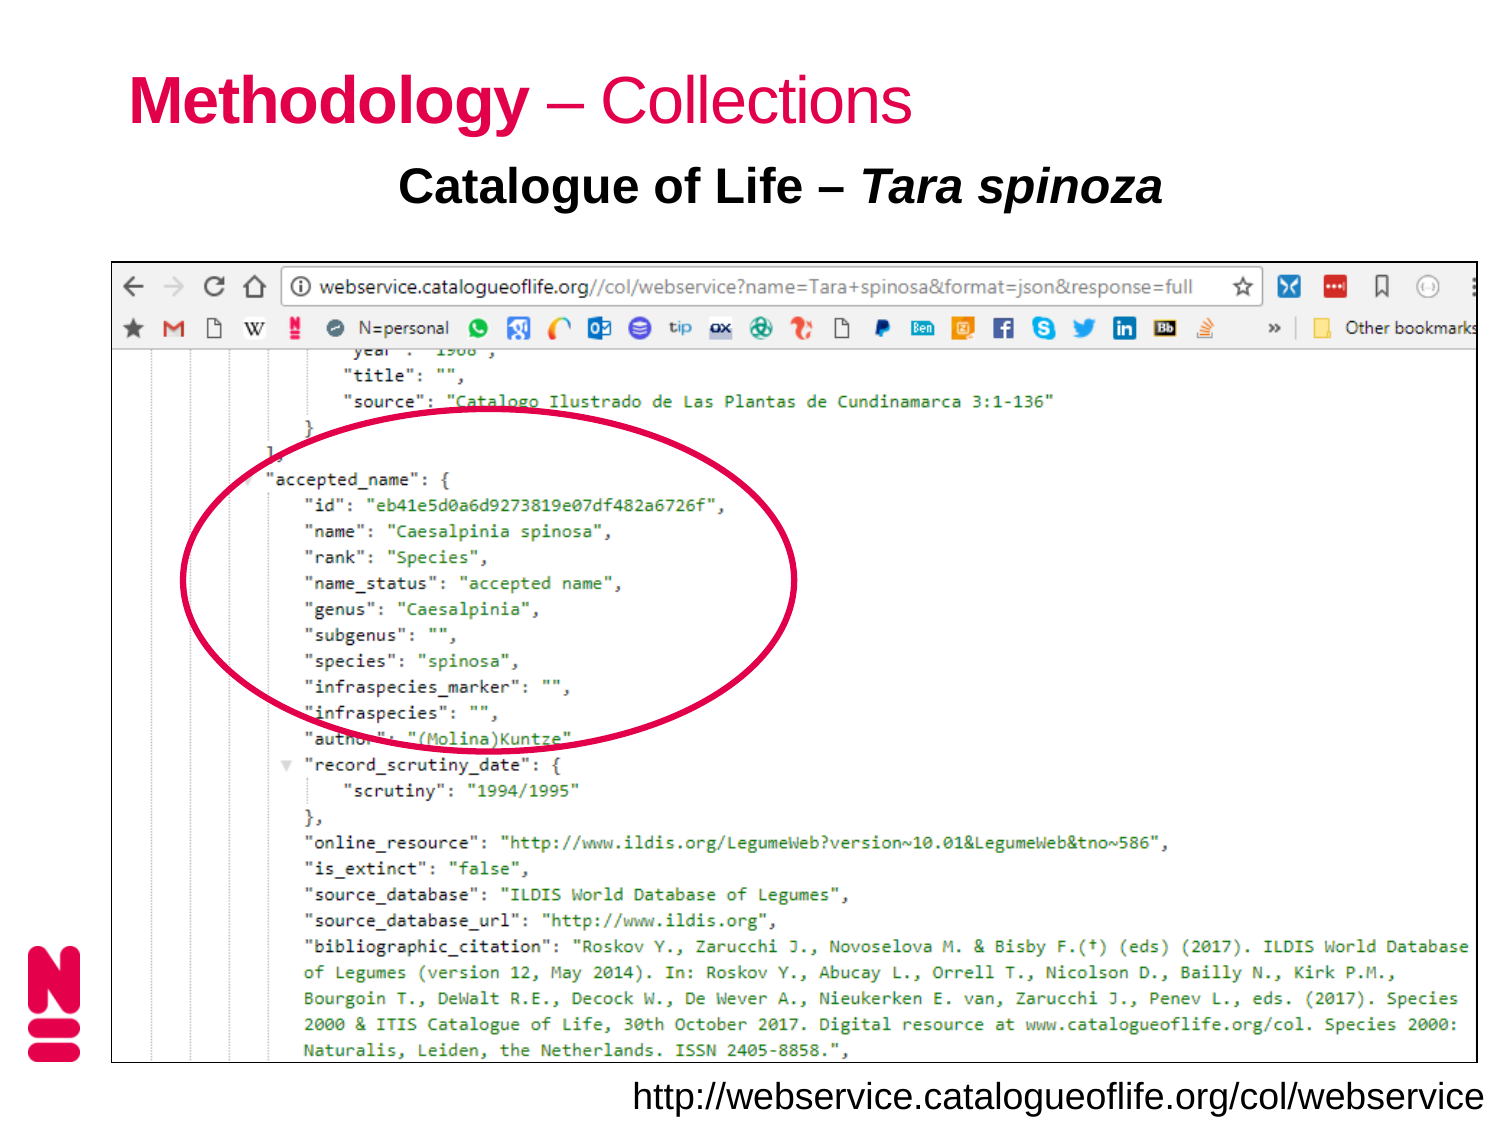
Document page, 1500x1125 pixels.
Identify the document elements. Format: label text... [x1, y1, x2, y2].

text_box http://webservice.catalogueoflife.org/col/webservice [584, 1064, 1500, 1125]
title Methodology – Collections [128, 66, 1500, 224]
picture [111, 262, 1477, 1063]
picture [28, 946, 80, 1062]
list Catalogue of Life – Tara spinoza [126, 160, 1436, 232]
